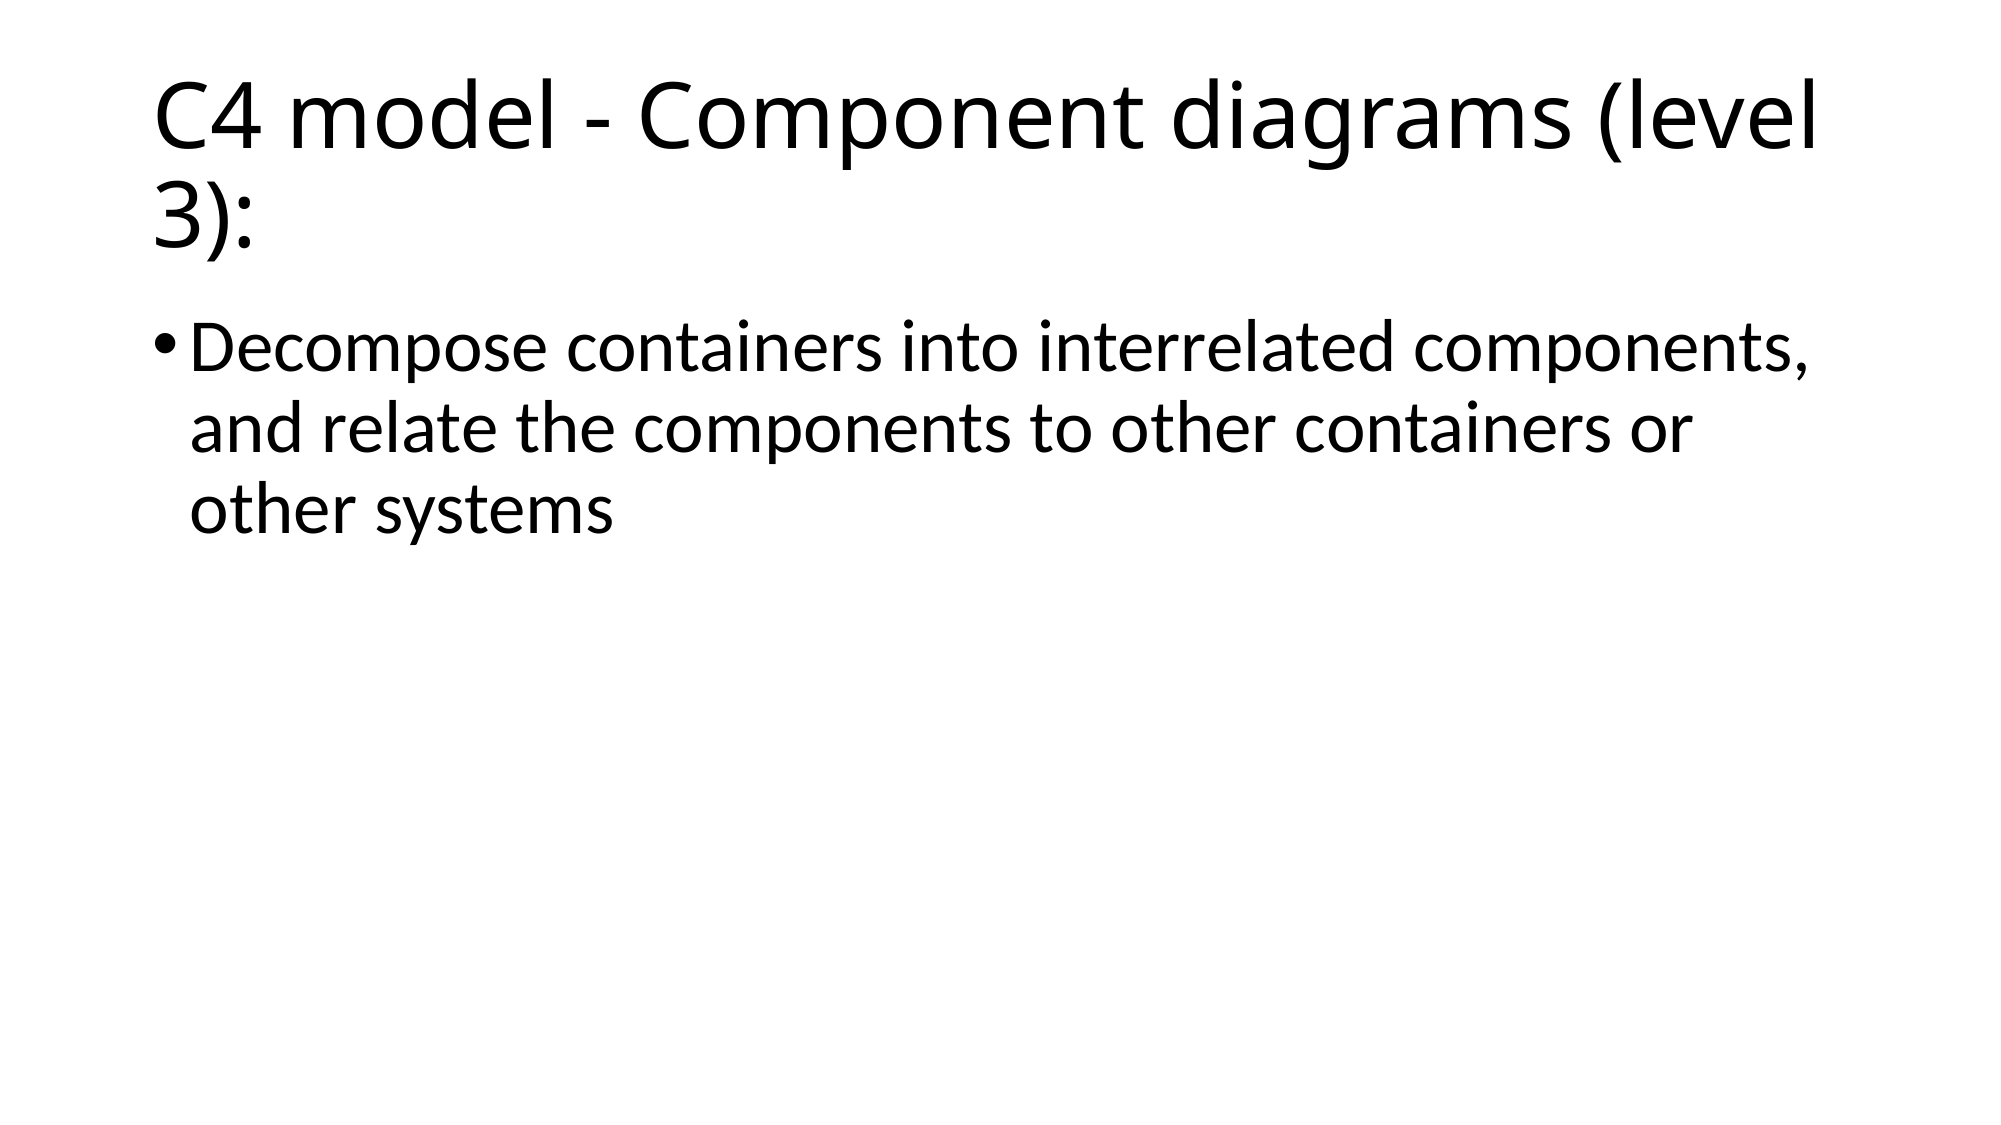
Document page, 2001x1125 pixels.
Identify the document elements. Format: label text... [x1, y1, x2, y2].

list Decompose containers into interrelated components, and relate the components to other containers or other systems [137, 299, 1863, 1014]
title C4 model - Component diagrams (level 3): [137, 59, 1863, 278]
